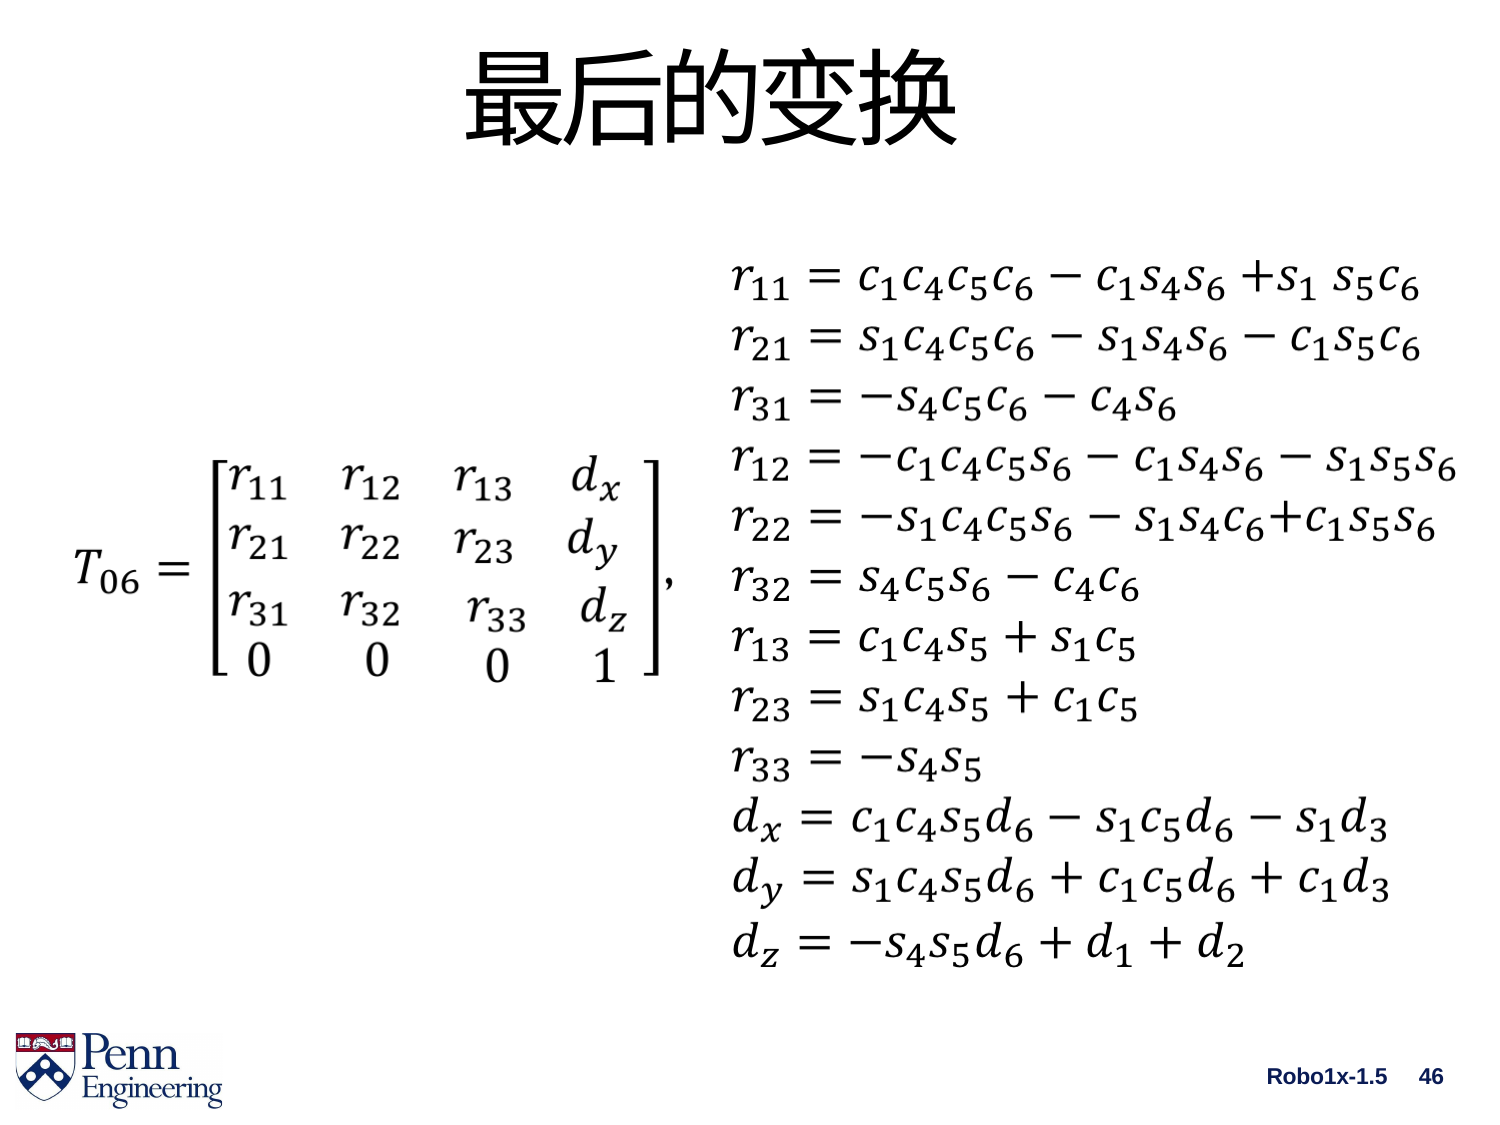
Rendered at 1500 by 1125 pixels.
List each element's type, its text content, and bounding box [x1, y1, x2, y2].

footer Robo1x-1.5 [1264, 1058, 1390, 1125]
title 最后的变换 [57, 0, 1443, 221]
text_box [0, 447, 731, 683]
text_box [731, 238, 1481, 971]
slide_number 46 [1414, 1058, 1449, 1125]
picture [15, 1033, 223, 1110]
